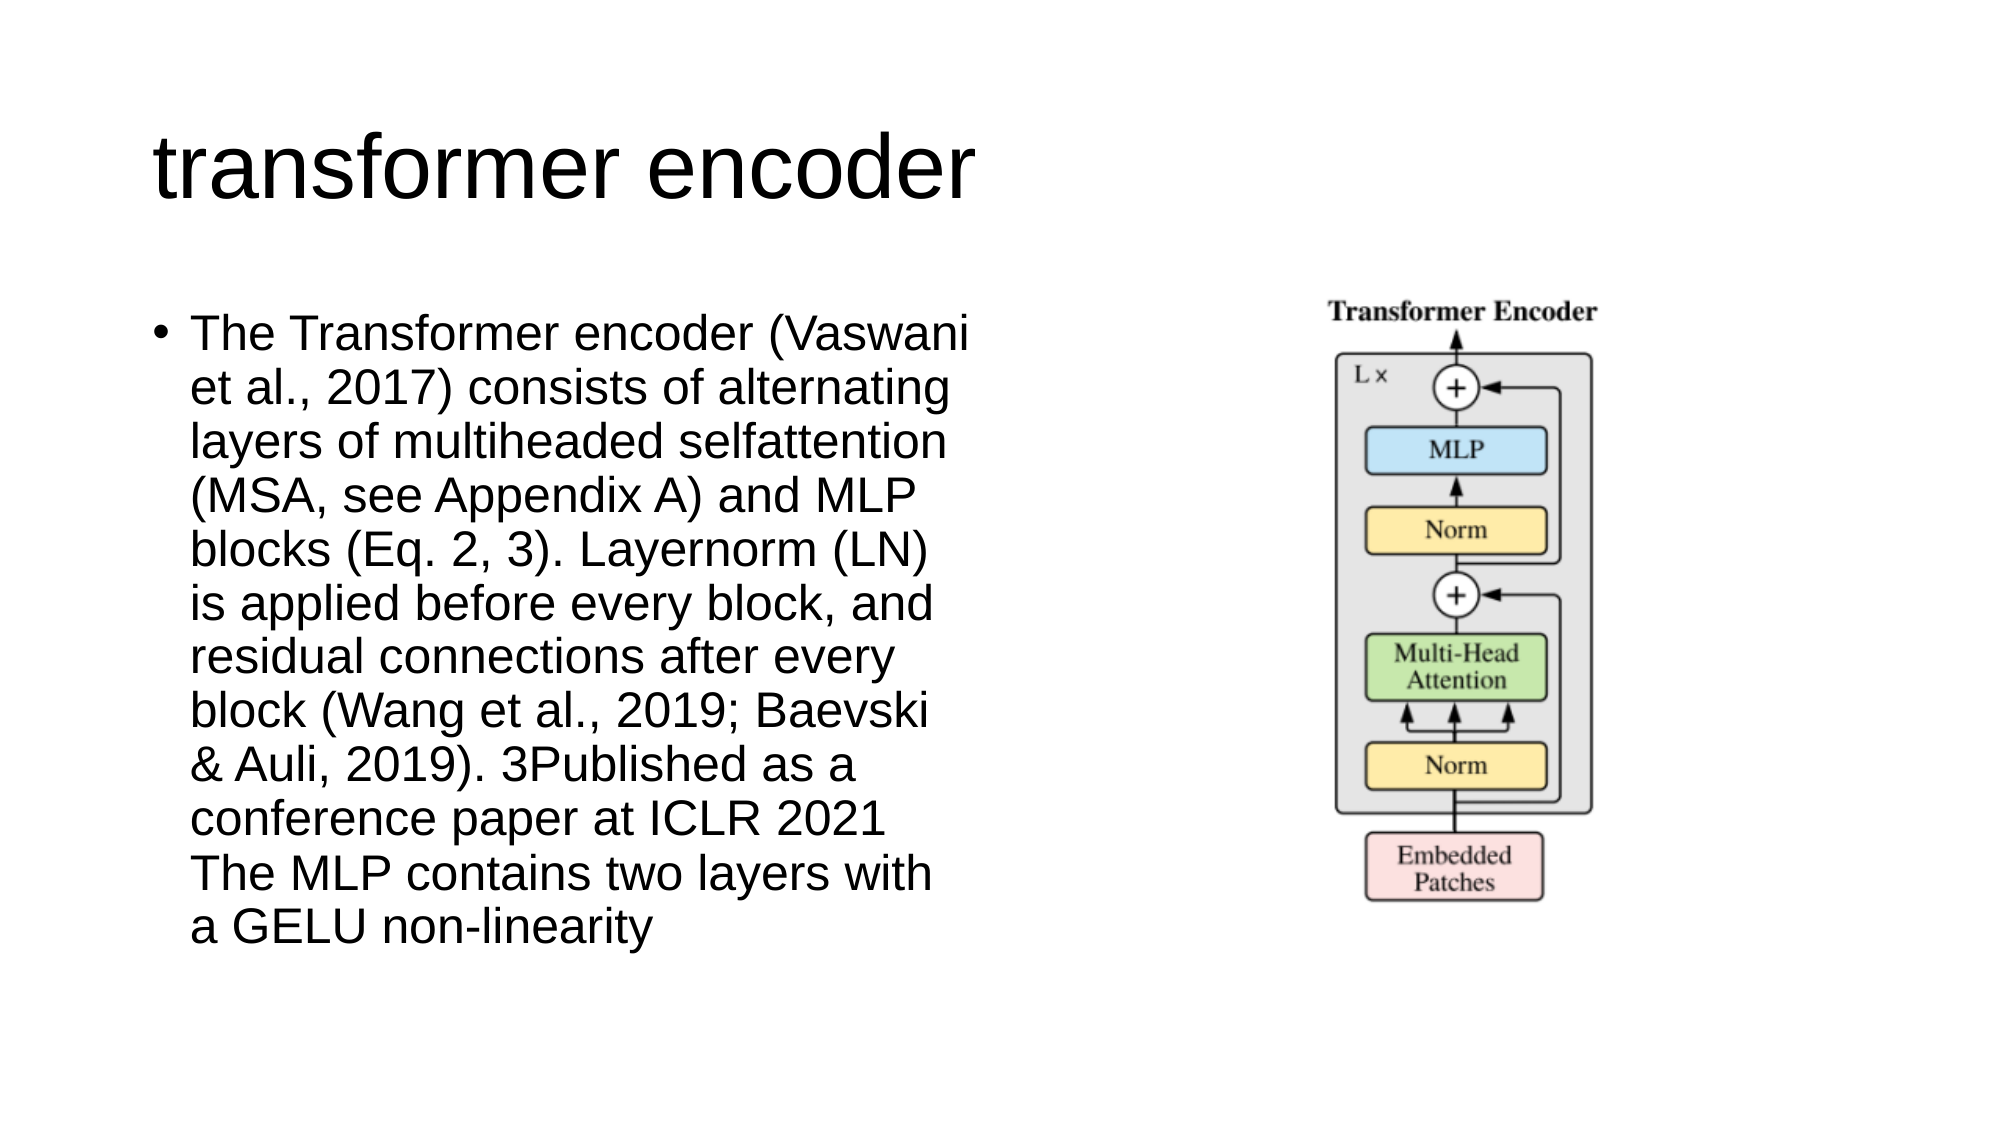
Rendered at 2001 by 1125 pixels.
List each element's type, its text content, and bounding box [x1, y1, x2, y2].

picture [1296, 266, 1631, 932]
list The Transformer encoder (Vaswani et al., 2017) consists of alternating layers of multiheaded selfattention (MSA, see Appendix A) and MLP blocks (Eq. 2, 3). Layernorm (LN) is applied before every block, and residual connections after every block (Wang et al., 2019; Baevski & Auli, 2019). 3Published as a conference paper at ICLR 2021 The MLP contains two layers with a GELU non-linearity [137, 299, 988, 1014]
title transformer encoder [137, 59, 1863, 278]
